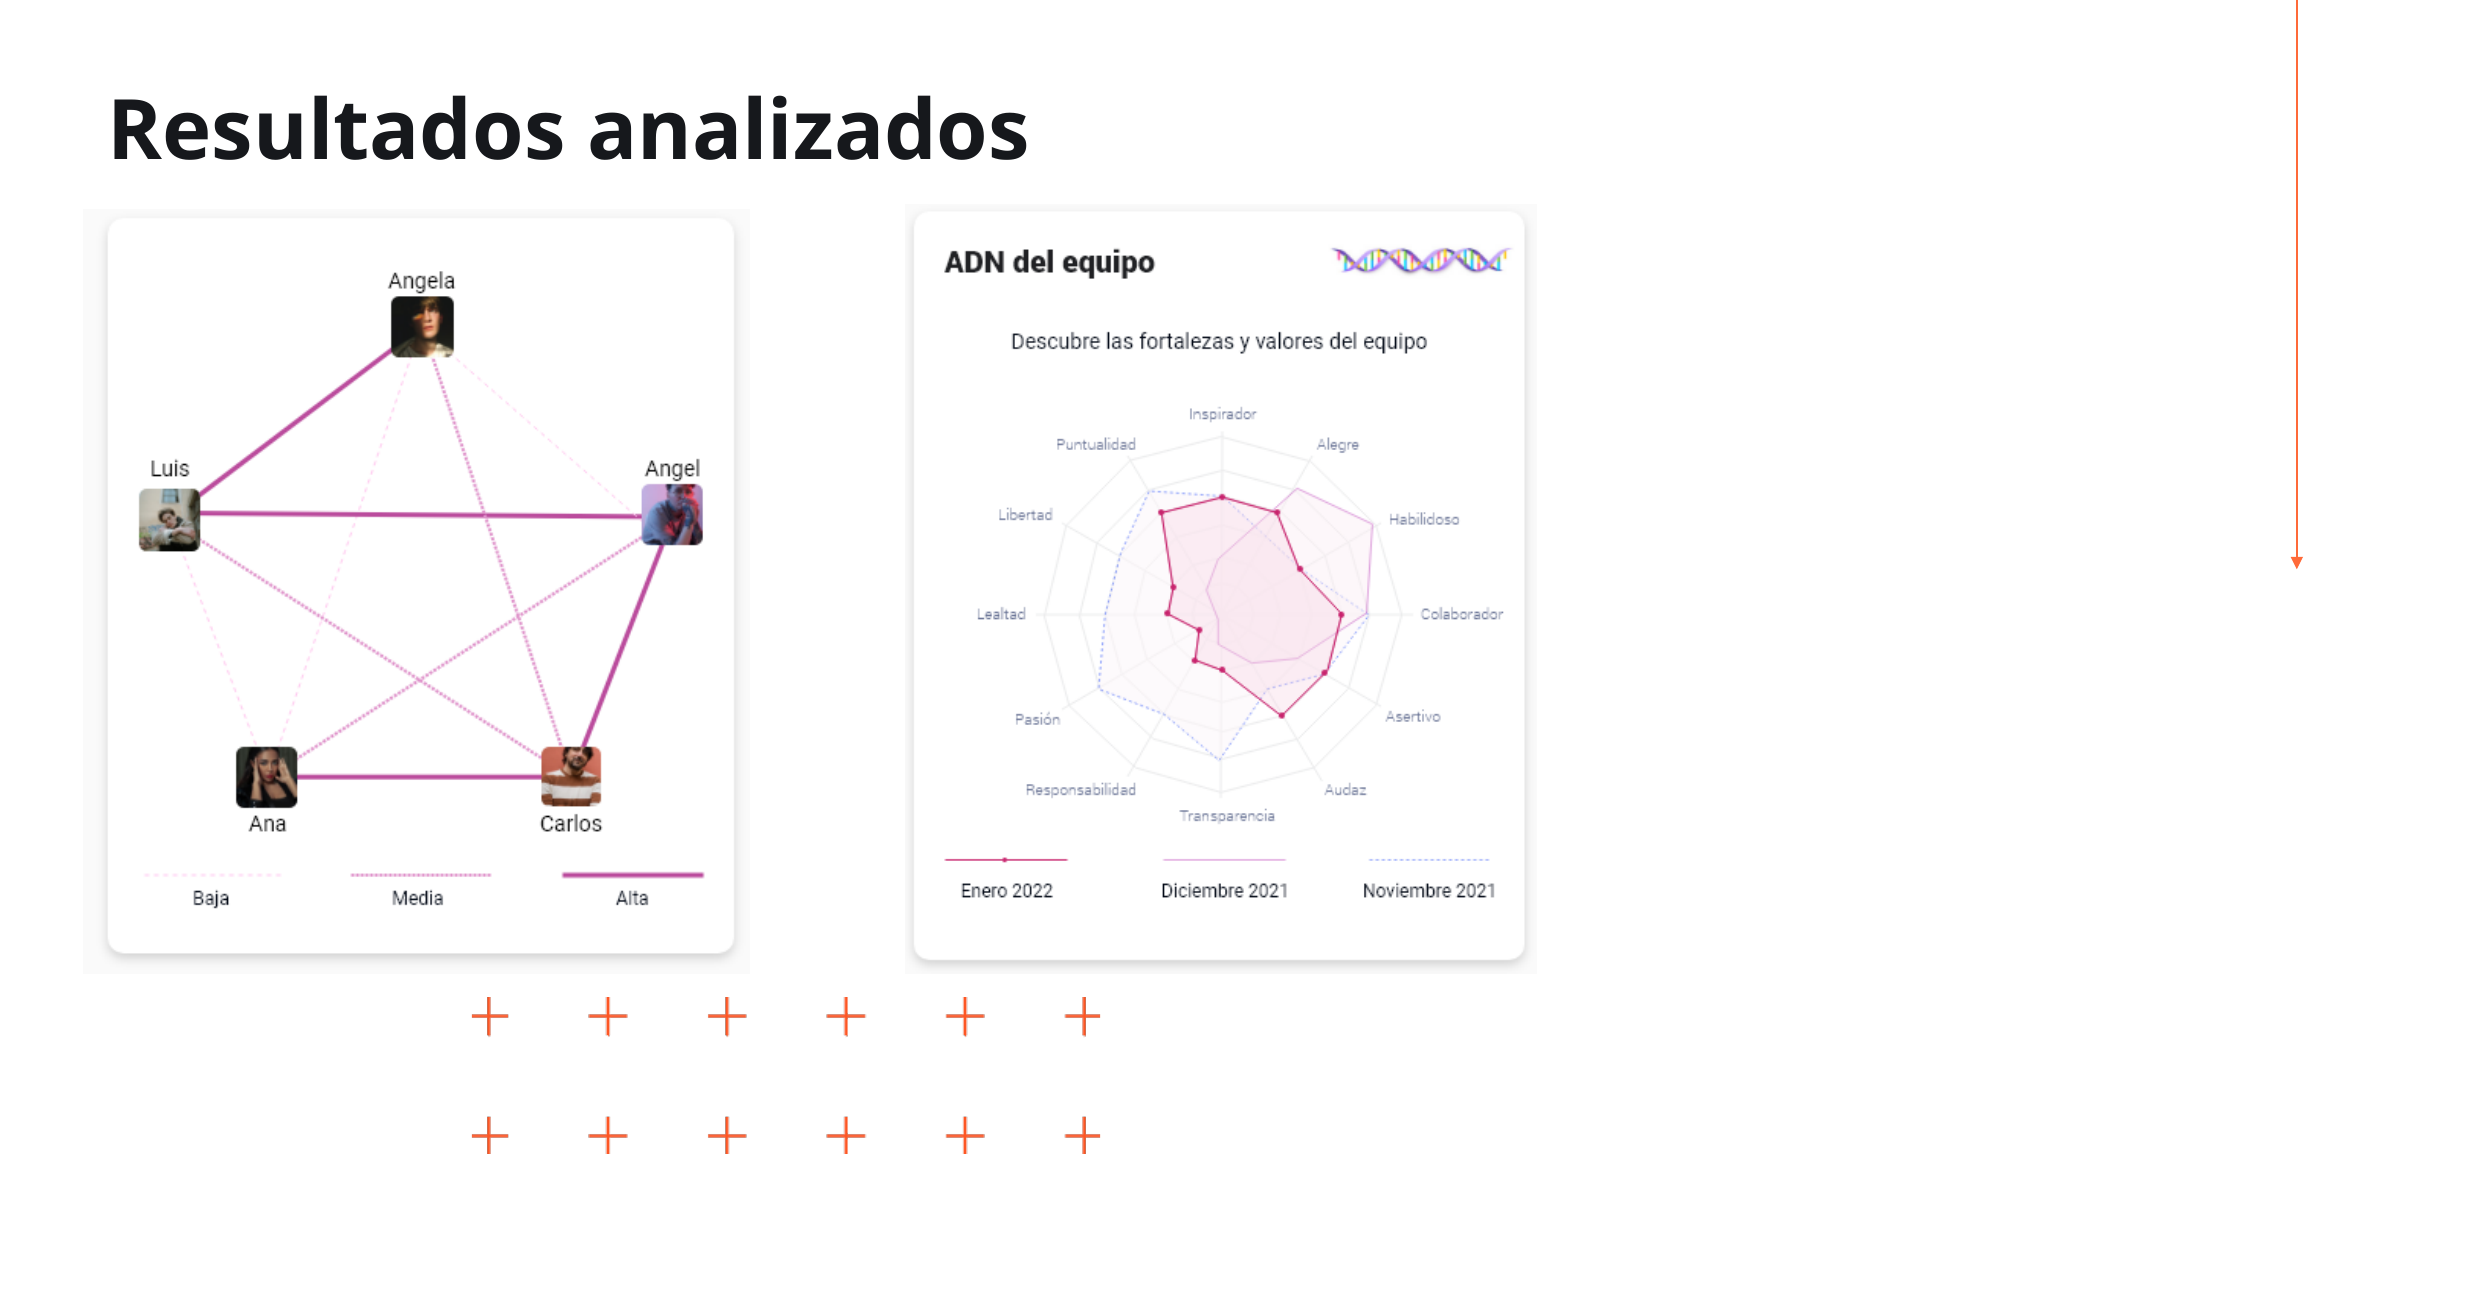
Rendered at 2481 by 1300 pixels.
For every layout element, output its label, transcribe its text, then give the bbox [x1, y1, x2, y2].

picture [905, 204, 1538, 974]
text_box Resultados analizados [83, 67, 1596, 186]
picture [471, 996, 1101, 1154]
picture [83, 208, 750, 974]
